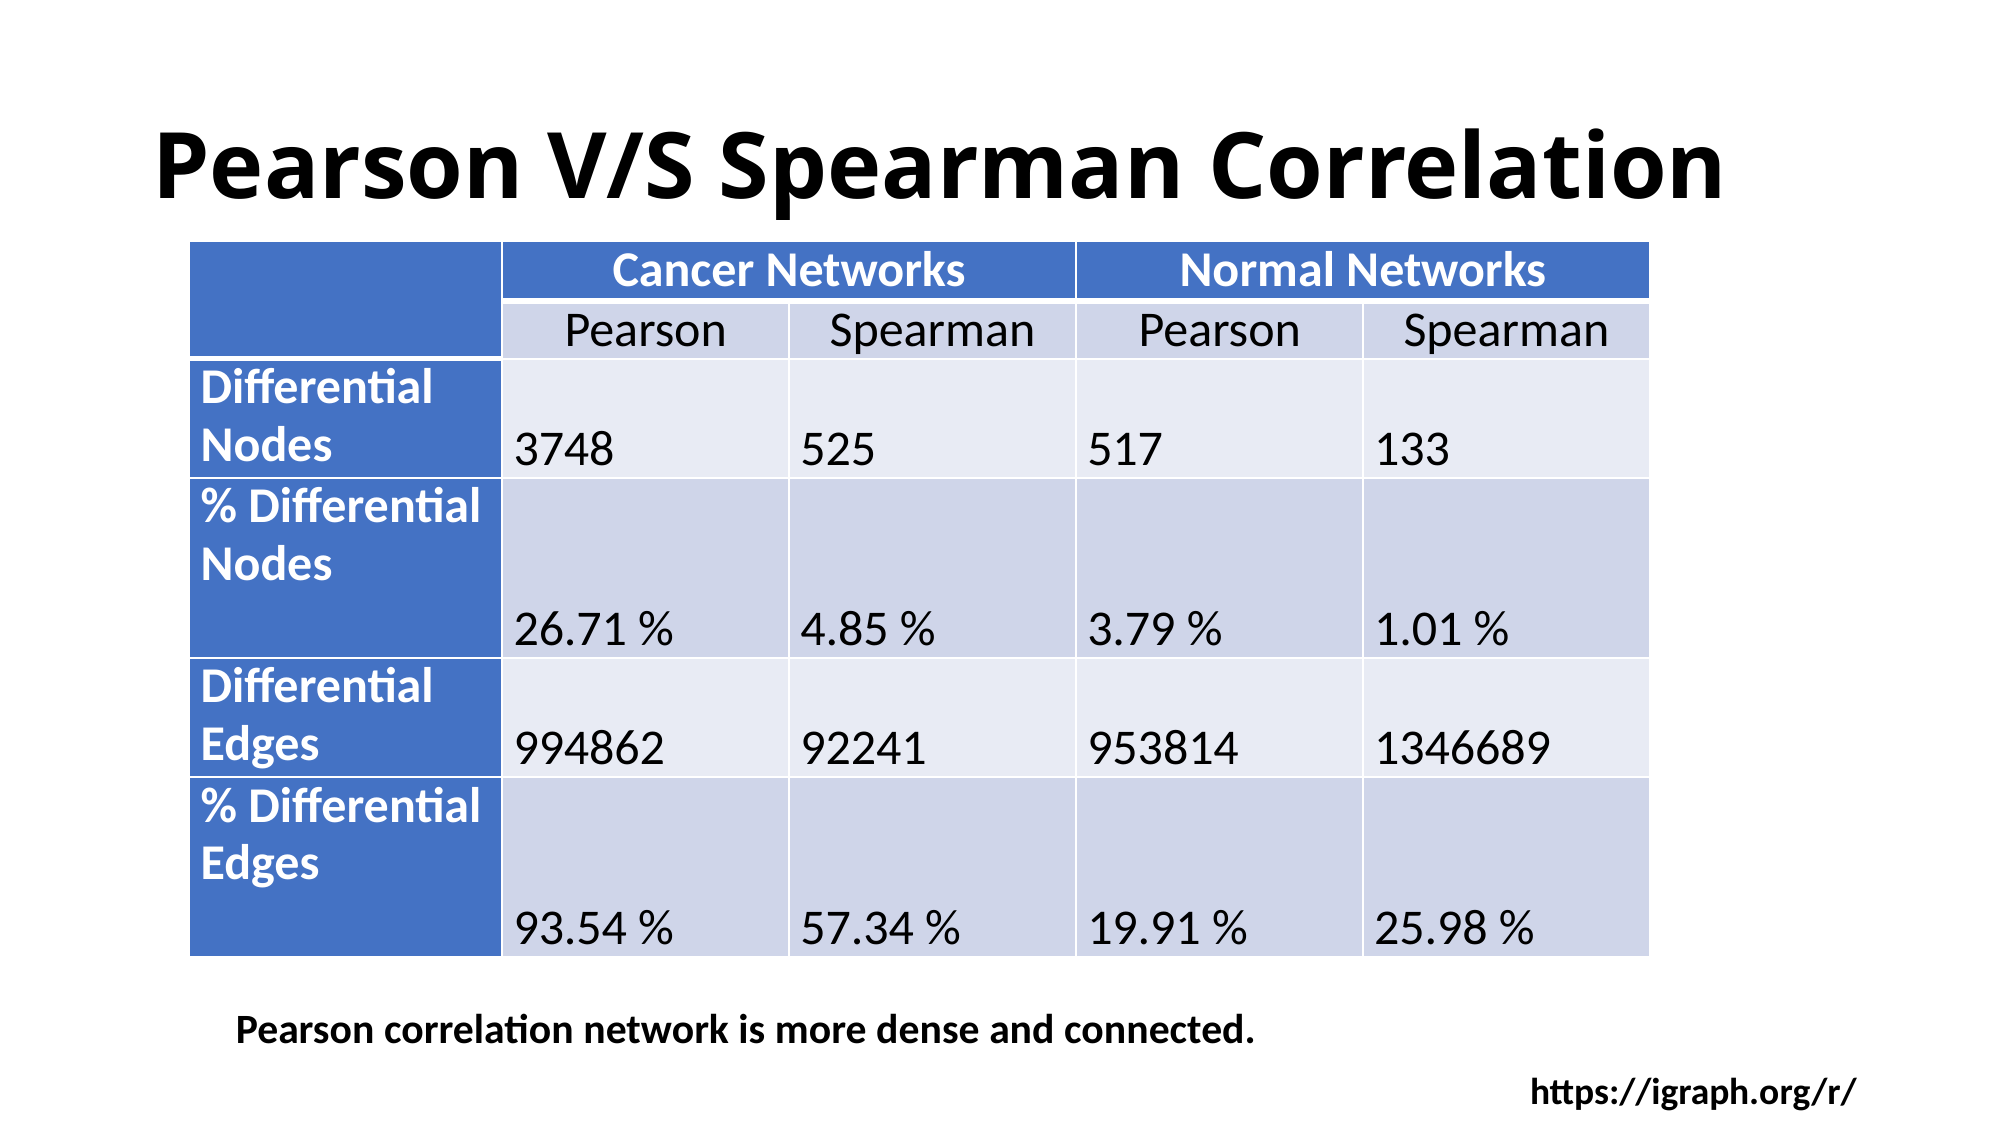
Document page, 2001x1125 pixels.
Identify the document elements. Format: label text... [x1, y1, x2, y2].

table_cell 133 [1364, 360, 1649, 477]
table_cell Differential Nodes [190, 361, 501, 477]
table_header Normal Networks [1077, 242, 1649, 298]
table_cell 1.01 % [1364, 479, 1649, 657]
table_cell 3748 [503, 360, 788, 477]
table_cell 93.54 % [503, 778, 788, 956]
table_cell 57.34 % [790, 778, 1075, 956]
table_cell % Differential Nodes [190, 479, 501, 657]
table_cell 3.79 % [1077, 479, 1362, 657]
table_cell 1346689 [1364, 659, 1649, 776]
title Pearson V/S Spearman Correlation [137, 59, 1863, 278]
table_cell 19.91 % [1077, 778, 1362, 956]
table_cell 25.98 % [1364, 778, 1649, 956]
table_cell 92241 [790, 659, 1075, 776]
text_box Pearson correlation network is more dense and connected. [221, 994, 1619, 1060]
table_cell 4.85 % [790, 479, 1075, 657]
table_header Cancer Networks [503, 242, 1075, 298]
table_cell Pearson [1077, 304, 1362, 358]
text_box https://igraph.org/r/ [1515, 1060, 1960, 1120]
table_cell 26.71 % [503, 479, 788, 657]
table_cell 525 [790, 360, 1075, 477]
table_cell Spearman [790, 304, 1075, 358]
table_cell Spearman [1364, 304, 1649, 358]
table_cell 994862 [503, 659, 788, 776]
table_cell Differential Edges [190, 659, 501, 776]
table_header [190, 242, 501, 356]
table_cell Pearson [503, 304, 788, 358]
table_cell % Differential Edges [190, 778, 501, 956]
table_cell 953814 [1077, 659, 1362, 776]
table_cell 517 [1077, 360, 1362, 477]
